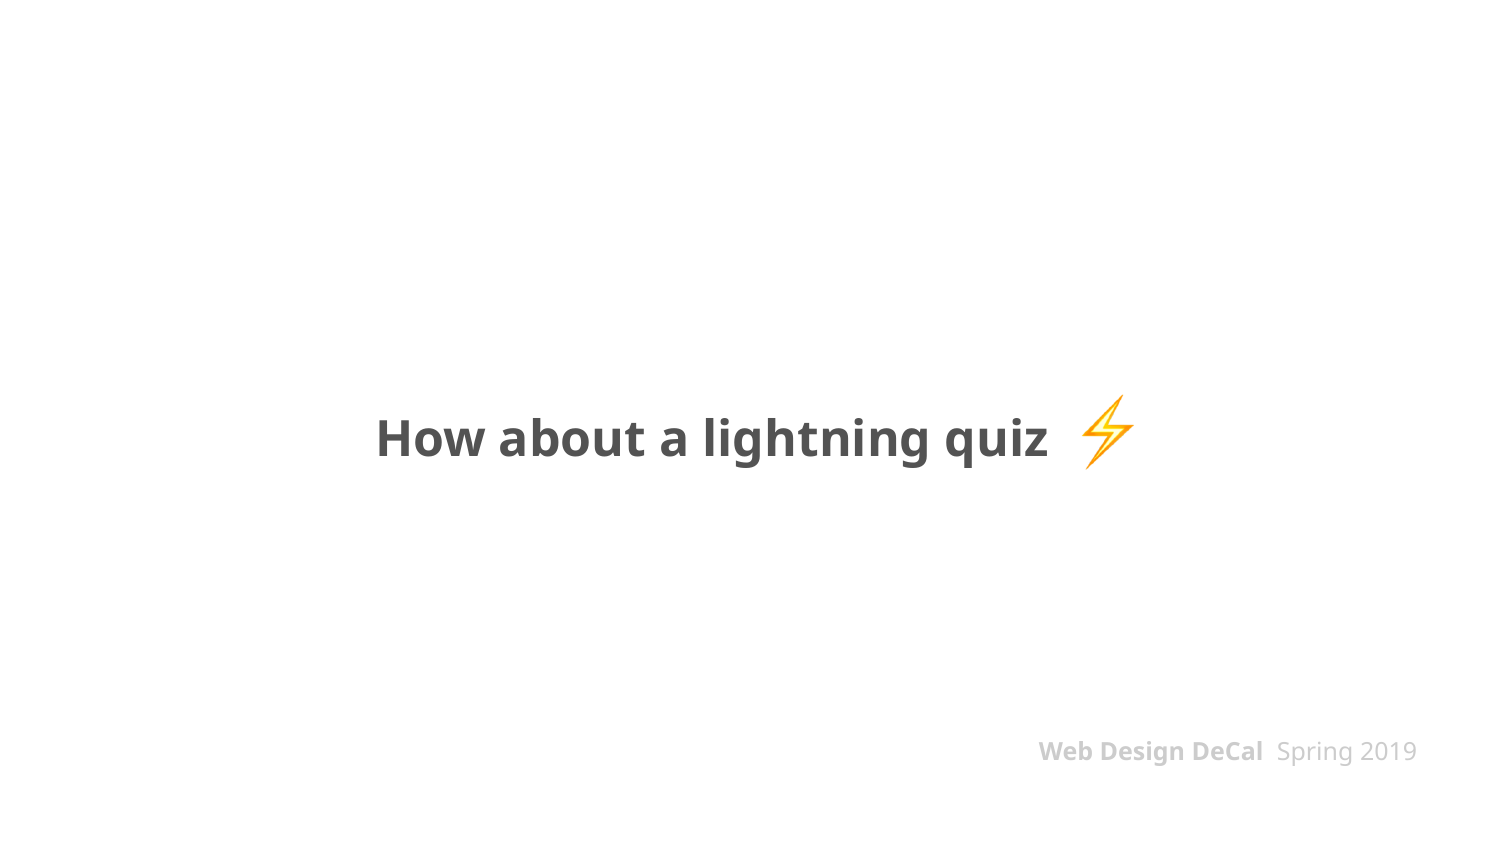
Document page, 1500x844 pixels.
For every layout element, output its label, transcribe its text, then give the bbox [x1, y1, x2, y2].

title How about a lightning quiz [82, 169, 1418, 694]
picture [1069, 393, 1146, 470]
